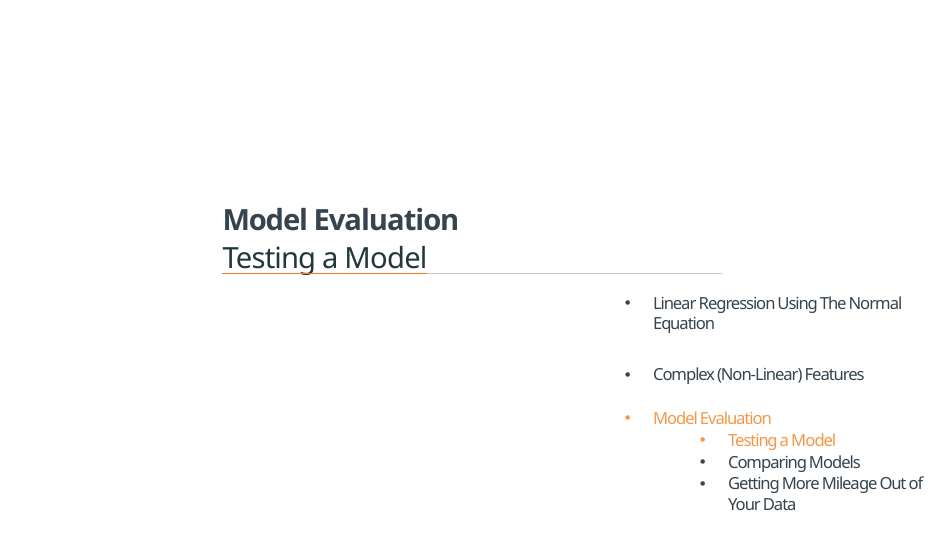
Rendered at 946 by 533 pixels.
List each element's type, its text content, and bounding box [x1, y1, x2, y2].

text_box Linear Regression Using The Normal Equation Complex (Non-Linear) Features Model Evaluation Testing a Model Comparing Models Getting More Mileage Out of Your Data [622, 291, 941, 533]
text_box Model Evaluation Testing a Model [220, 198, 911, 275]
